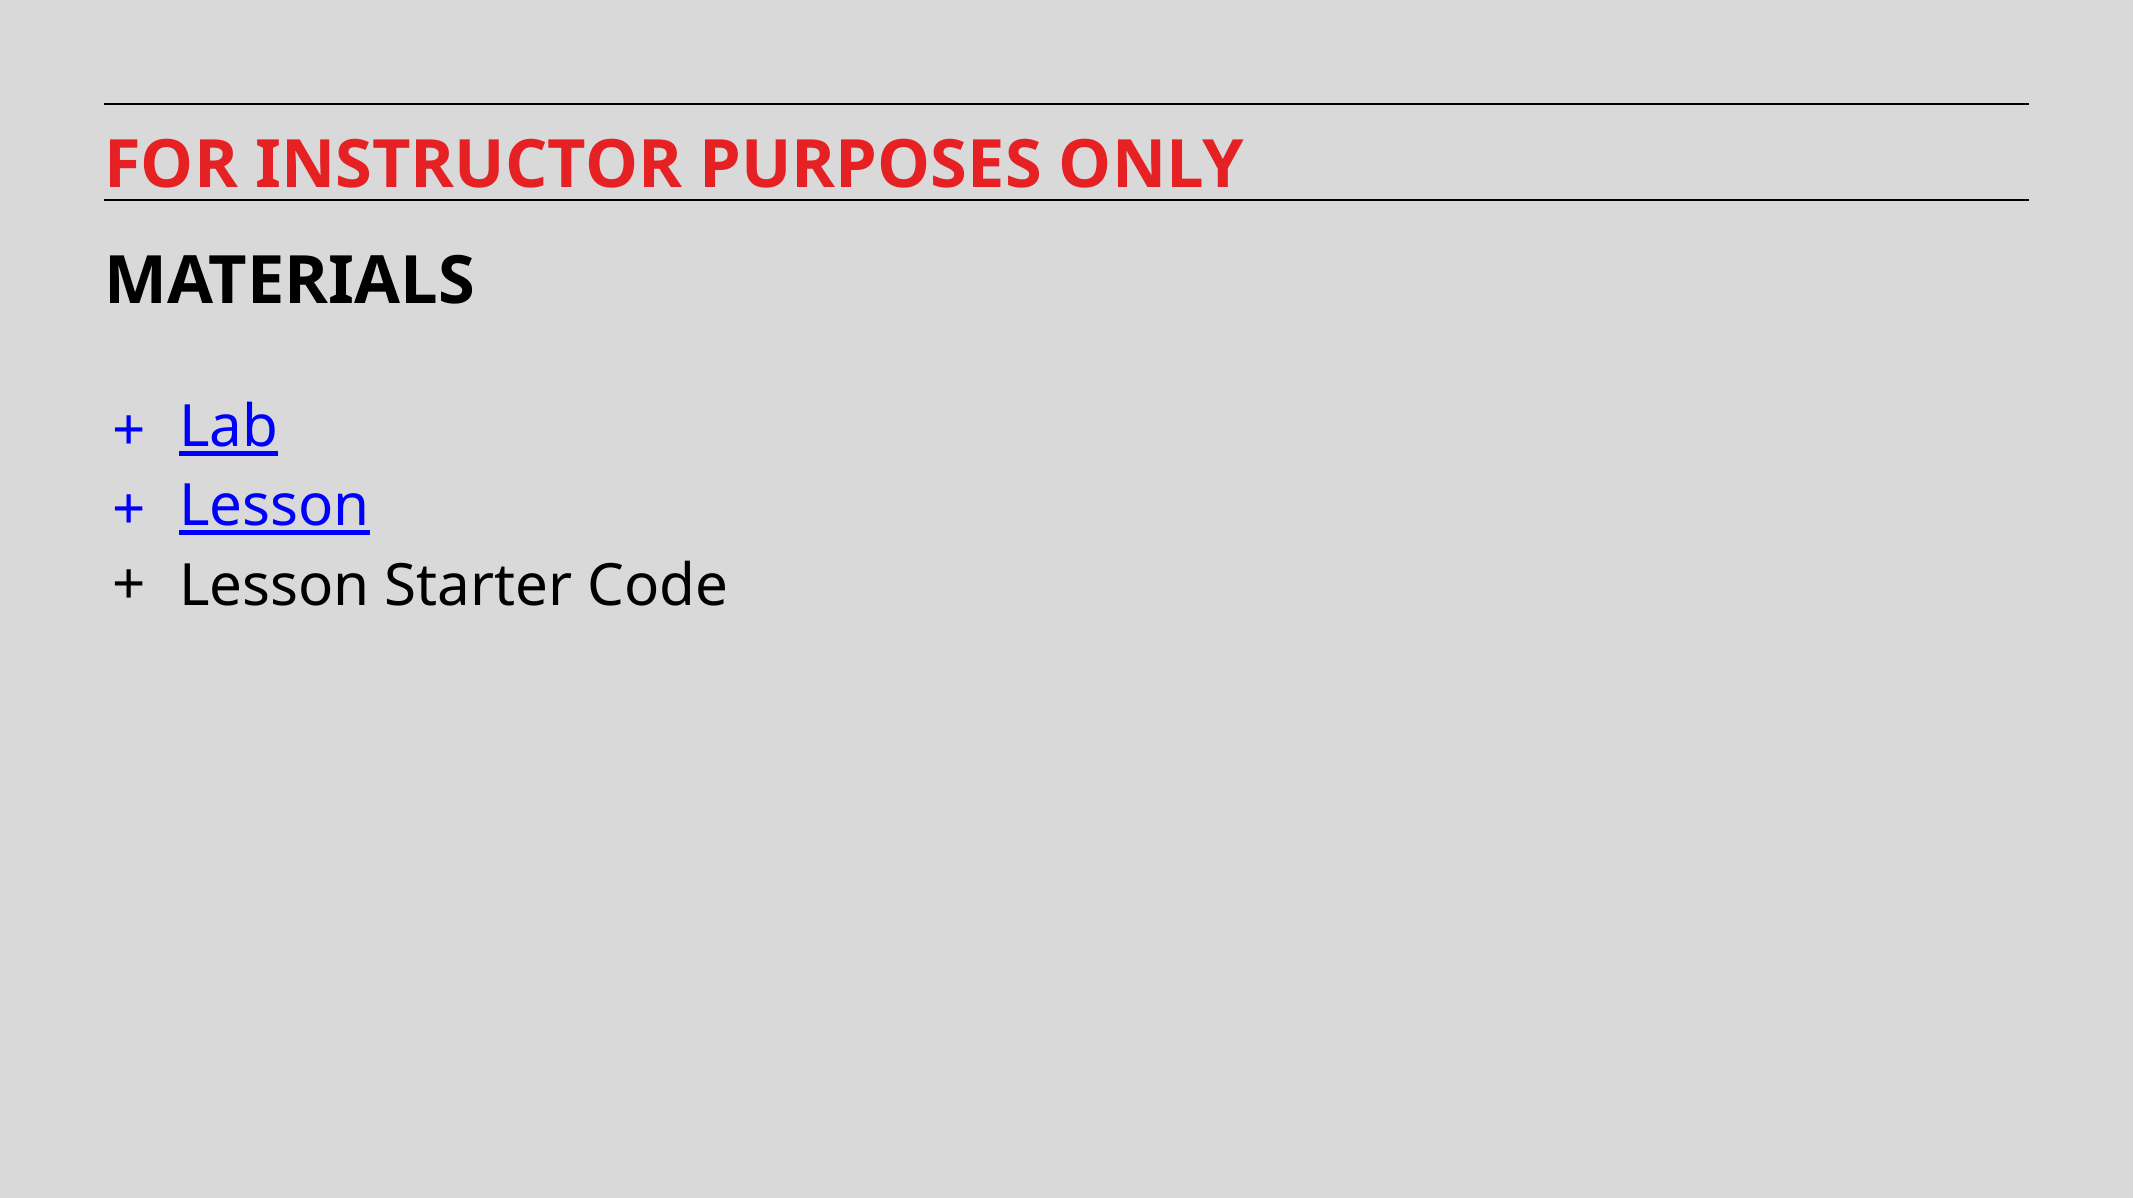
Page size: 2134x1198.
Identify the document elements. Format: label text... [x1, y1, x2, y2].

text_box FOR INSTRUCTOR PURPOSES ONLY [104, 120, 1371, 192]
list Lab Lesson Lesson Starter Code [104, 318, 2030, 944]
text_box MATERIALS [104, 236, 1371, 308]
